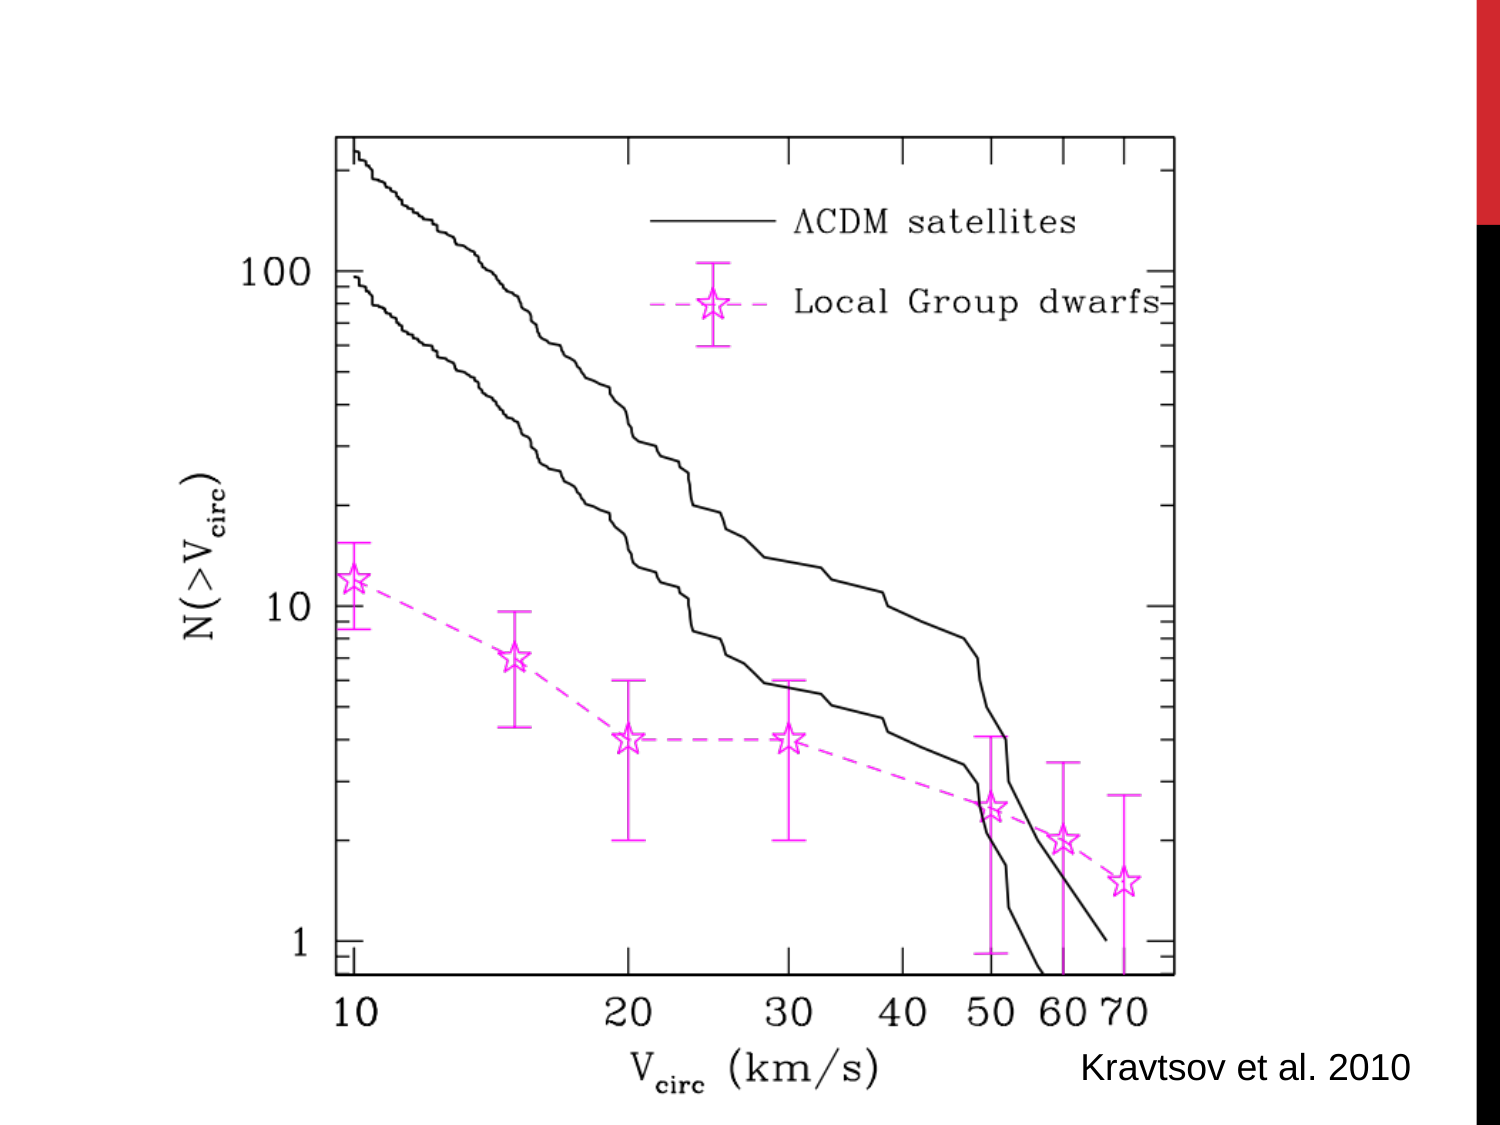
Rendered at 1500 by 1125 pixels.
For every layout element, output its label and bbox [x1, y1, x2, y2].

list [0, 0, 1500, 1125]
